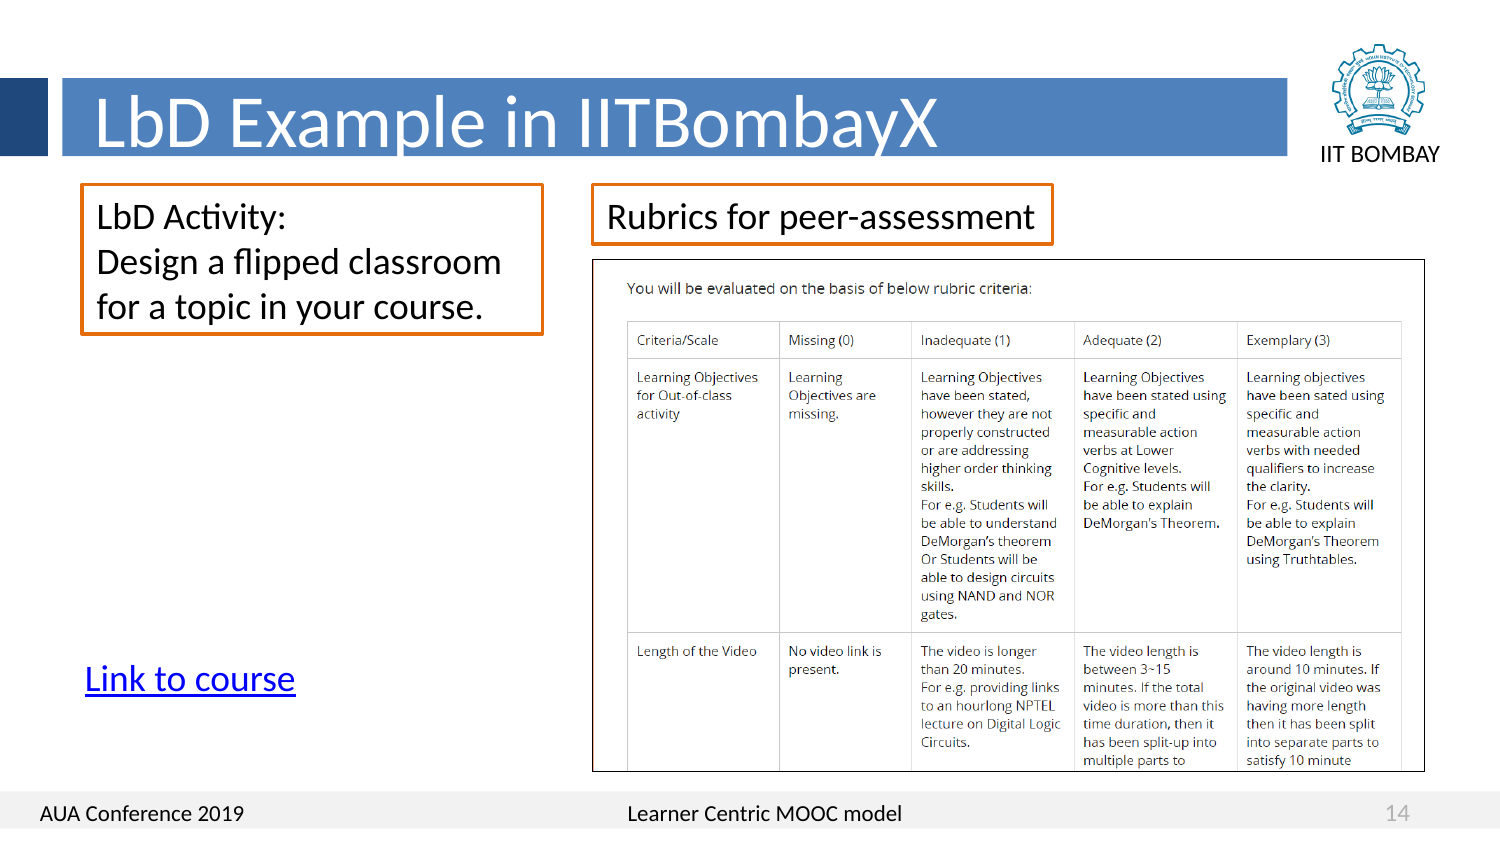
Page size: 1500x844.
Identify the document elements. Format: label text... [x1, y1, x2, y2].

slide_number 14 [1332, 789, 1425, 835]
list LbD Example in IITBombayX [79, 78, 1250, 156]
picture [1332, 44, 1425, 135]
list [591, 259, 1426, 772]
text_box Rubrics for peer-assessment [592, 184, 1053, 245]
picture [1356, 126, 1401, 135]
text_box Link to course [70, 646, 312, 707]
text_box LbD Activity: Design a flipped classroom for a topic in your course. [81, 184, 543, 335]
